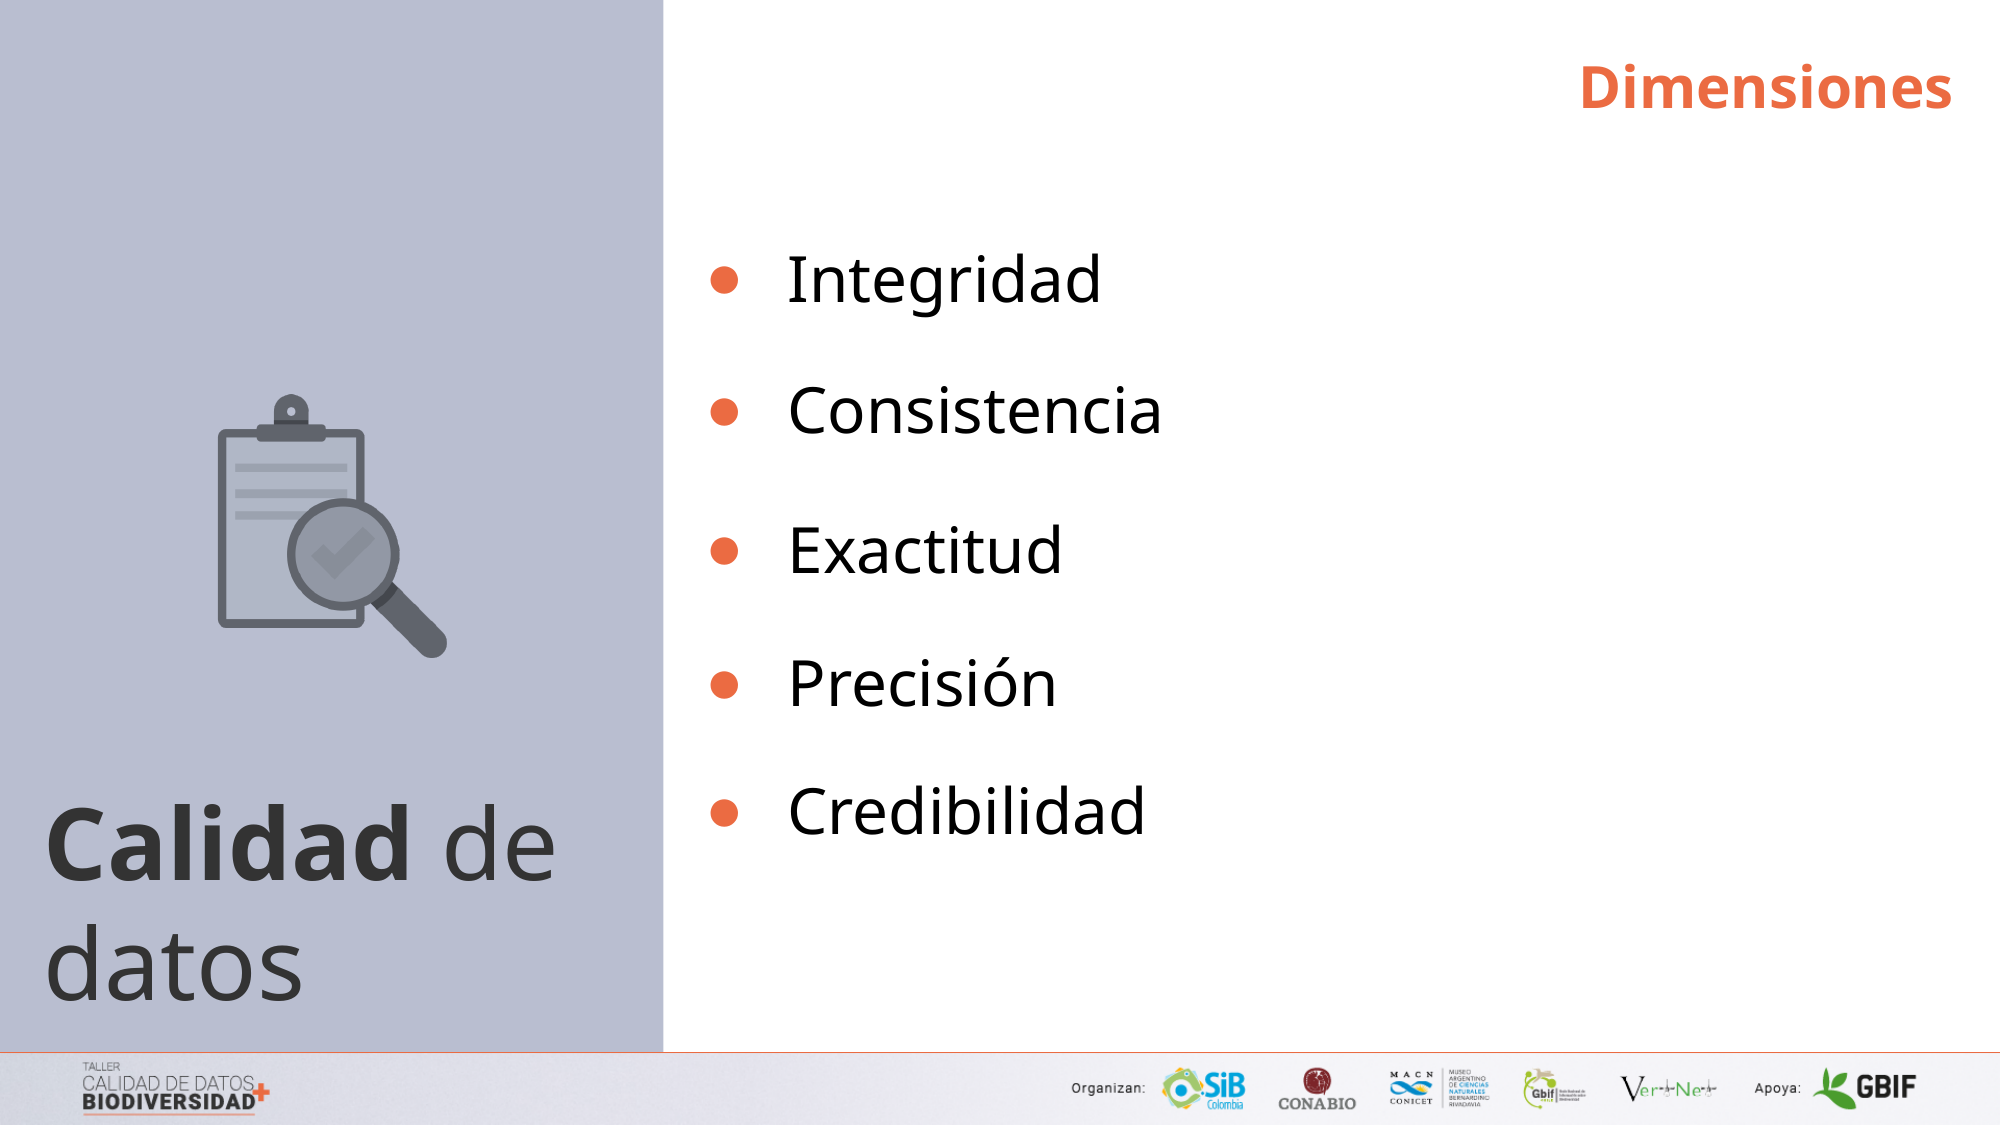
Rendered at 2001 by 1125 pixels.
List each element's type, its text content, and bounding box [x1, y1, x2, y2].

text_box [0, 0, 664, 1050]
text_box Credibilidad [672, 765, 1235, 838]
text_box Consistencia [672, 359, 1235, 443]
picture [0, 1051, 2000, 1125]
text_box Precisión [672, 637, 1235, 710]
text_box Exactitud [672, 499, 1235, 582]
text_box Calidad de datos [28, 772, 692, 1028]
picture [199, 394, 464, 658]
text_box Dimensiones [746, 29, 1974, 155]
text_box Integridad [672, 235, 1235, 304]
